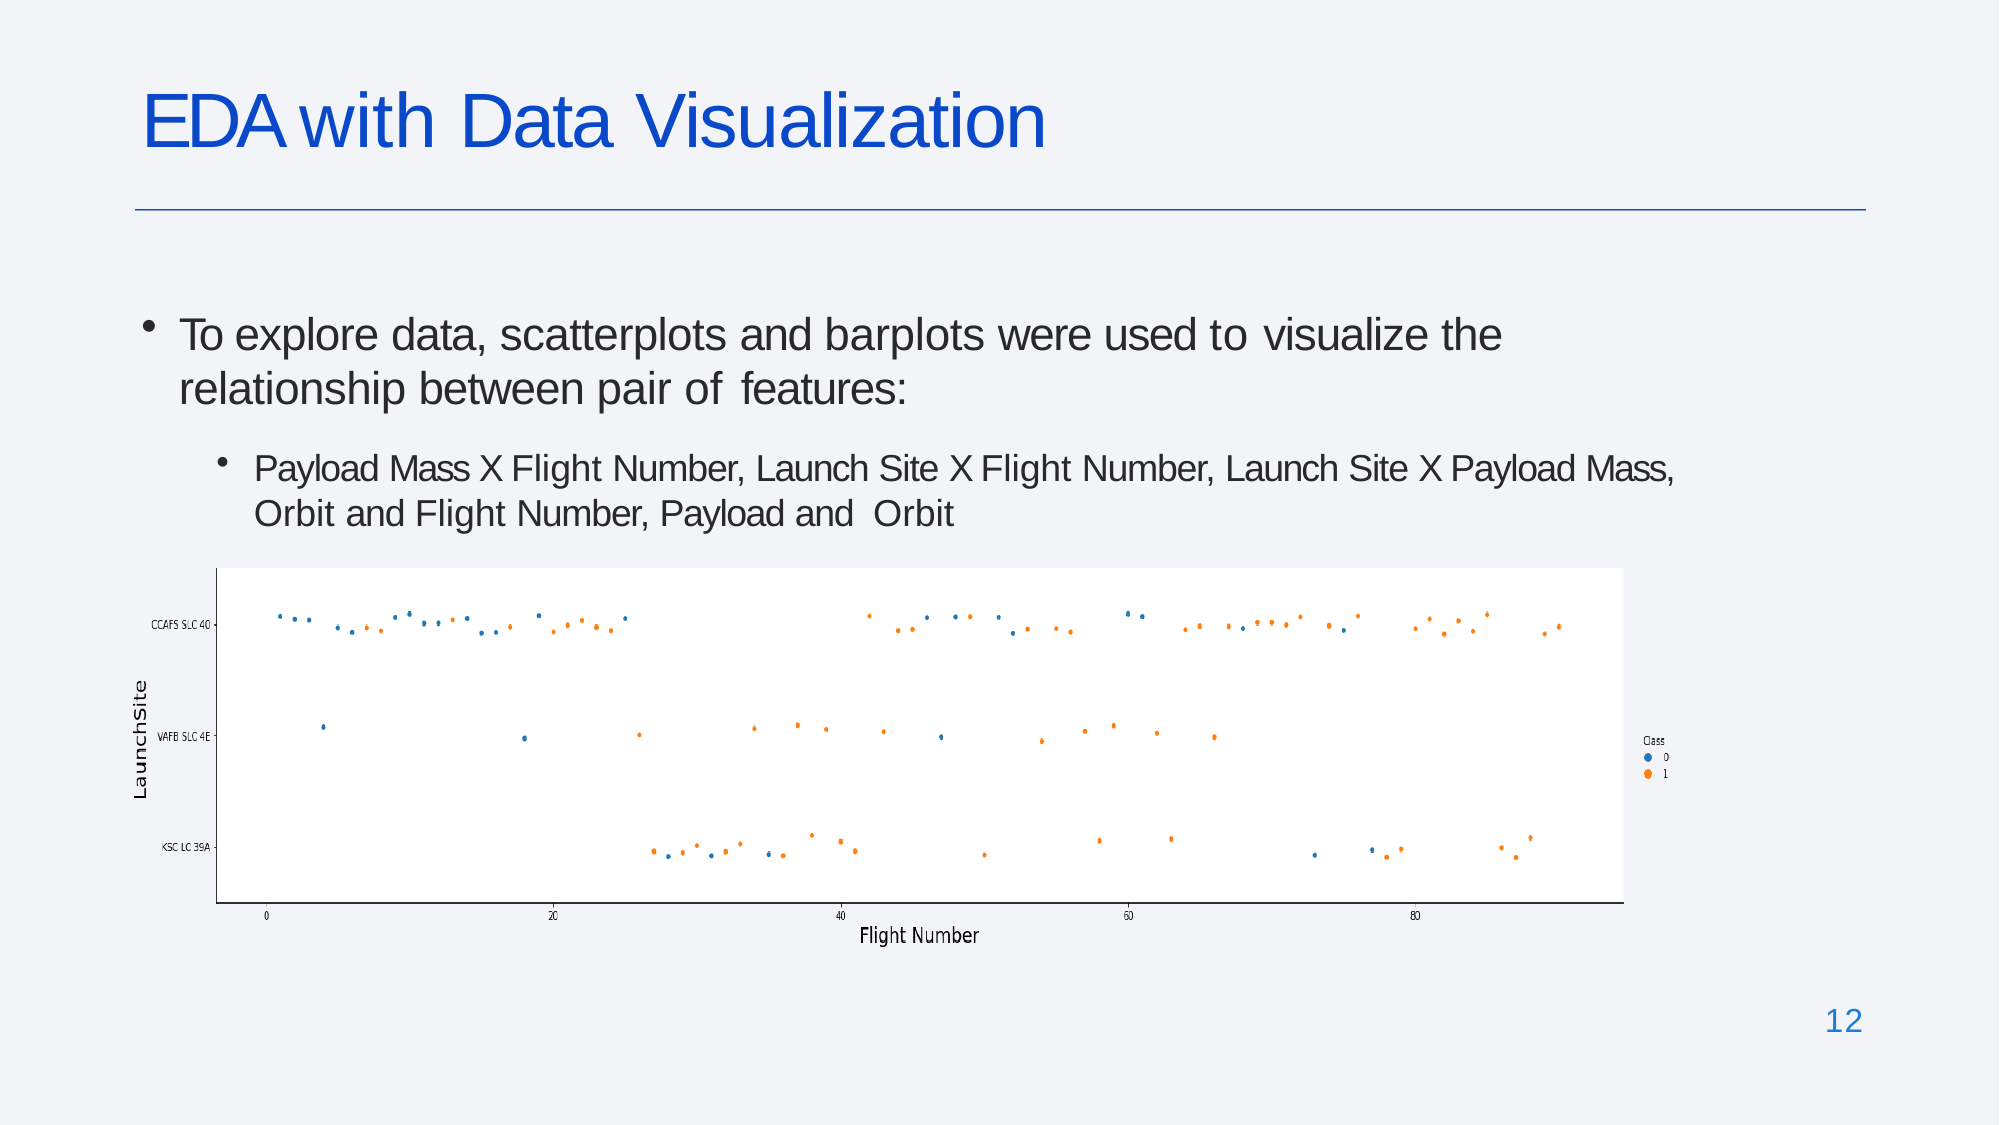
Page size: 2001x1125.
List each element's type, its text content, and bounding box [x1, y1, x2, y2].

title EDA with Data Visualization [139, 68, 1063, 259]
picture [0, 0, 2000, 1125]
text_box [126, 562, 1675, 954]
text_box To explore data, scatterplots and barplots were used to visualize the relationship between pair of features: Payload Mass X Flight Number, Launch Site X Flight Number, Launch Site X Payload Mass, Orbit and Flight Number, Payload and Orbit [139, 302, 1698, 535]
text_box 12 [1822, 997, 1867, 1040]
